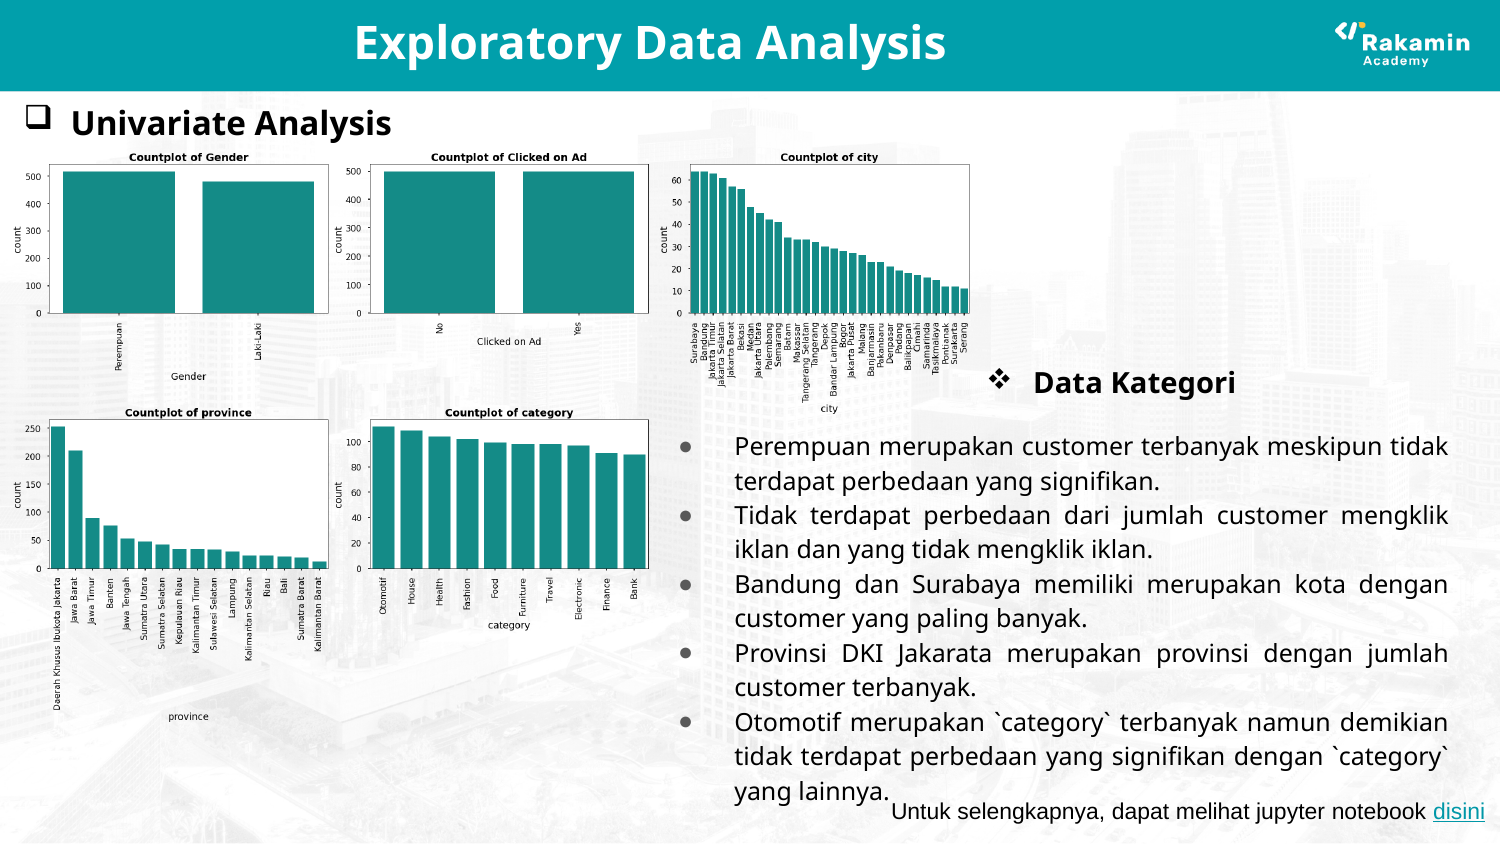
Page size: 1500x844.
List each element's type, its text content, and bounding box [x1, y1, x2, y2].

title Exploratory Data Analysis [0, 0, 1301, 92]
text_box Data Kategori [977, 357, 1316, 408]
text_box Univariate Analysis [8, 94, 759, 148]
text_box Untuk selengkapnya, dapat melihat jupyter notebook disini [763, 782, 1500, 838]
text_box Perempuan merupakan customer terbanyak meskipun tidak terdapat perbedaan yang signifikan. Tidak terdapat perbedaan dari jumlah customer mengklik iklan dan yang tidak mengklik iklan. Bandung dan Surabaya memiliki merupakan kota dengan customer yang paling banyak. Provinsi DKI Jakarata merupakan provinsi dengan jumlah customer terbanyak. Otomotif merupakan `category` terbanyak namun demikian tidak terdapat perbedaan yang signifikan dengan `category` yang lainnya. [977, 411, 1465, 681]
picture [0, 0, 1500, 844]
